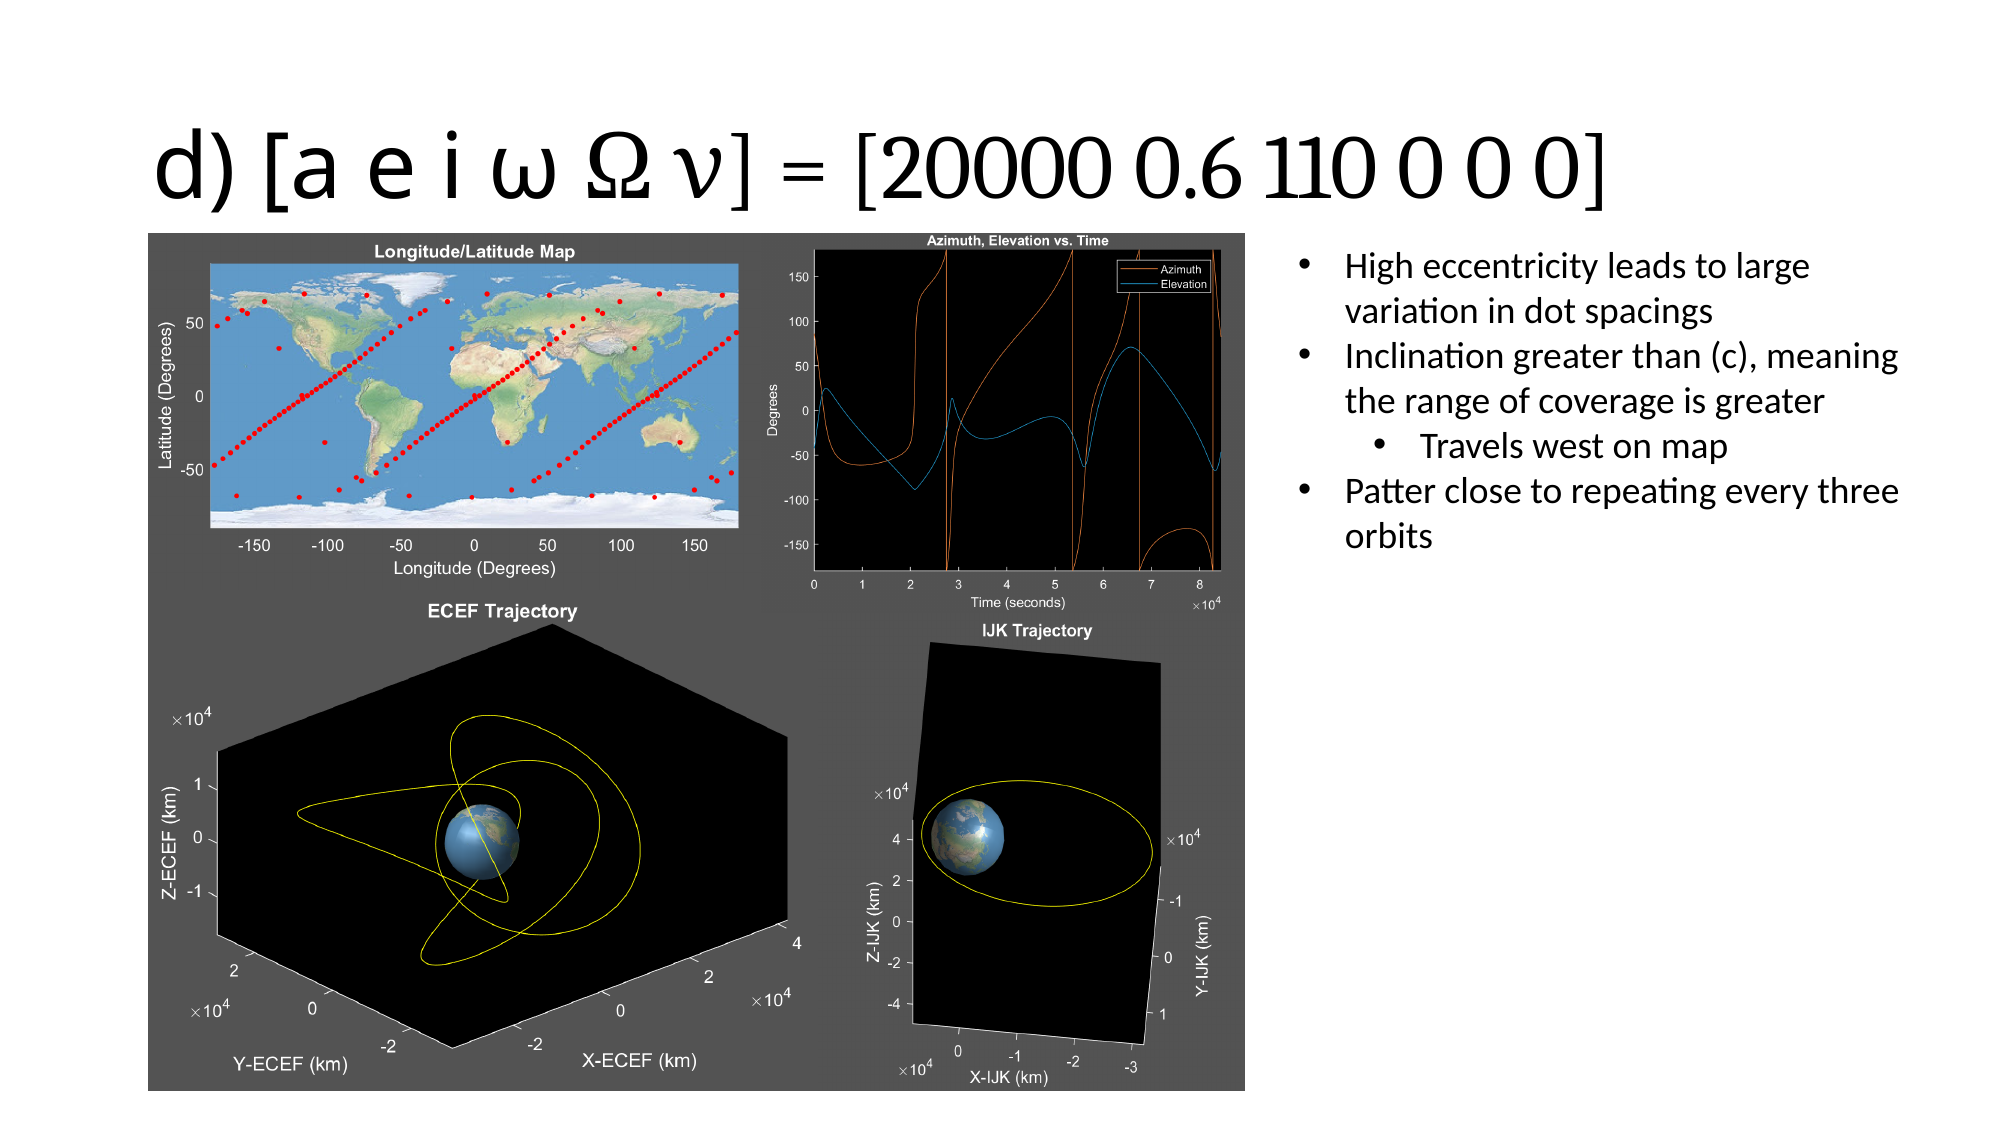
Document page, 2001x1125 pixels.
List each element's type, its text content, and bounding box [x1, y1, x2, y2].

title d) [a e i ω Ω ν] = [20000 0.6 110 0 0 0] [137, 59, 1863, 278]
text_box High eccentricity leads to large variation in dot spacings Inclination greater than (c), meaning the range of coverage is greater Travels west on map Patter close to repeating every three orbits [1283, 233, 1945, 564]
picture [148, 233, 1245, 1091]
